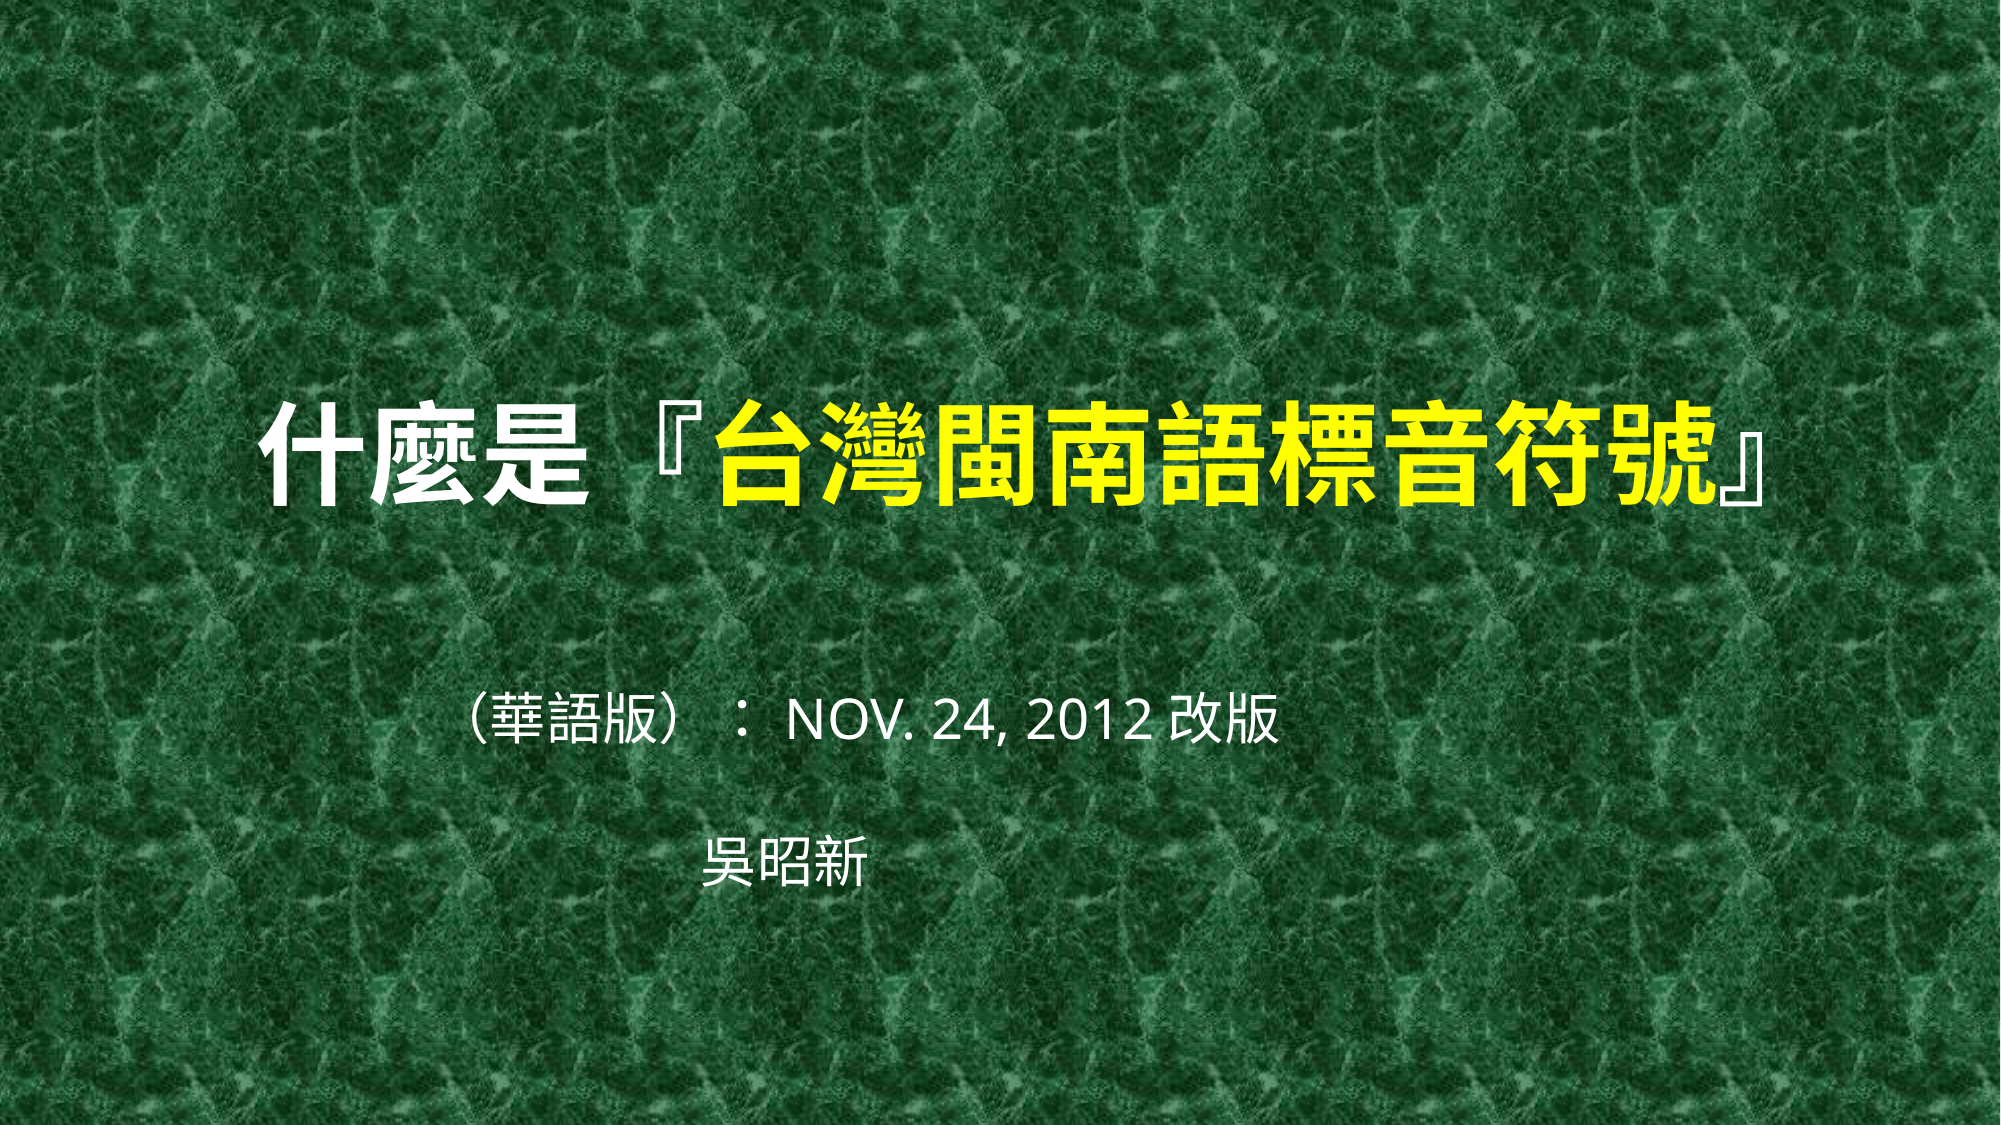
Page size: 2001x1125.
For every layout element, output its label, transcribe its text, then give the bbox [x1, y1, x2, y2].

picture [0, 0, 2001, 1125]
title 什麼是『台灣閩南語標音符號』 （華語版）：Nov. 24, 2012改版 吳昭新 [148, 136, 1868, 902]
